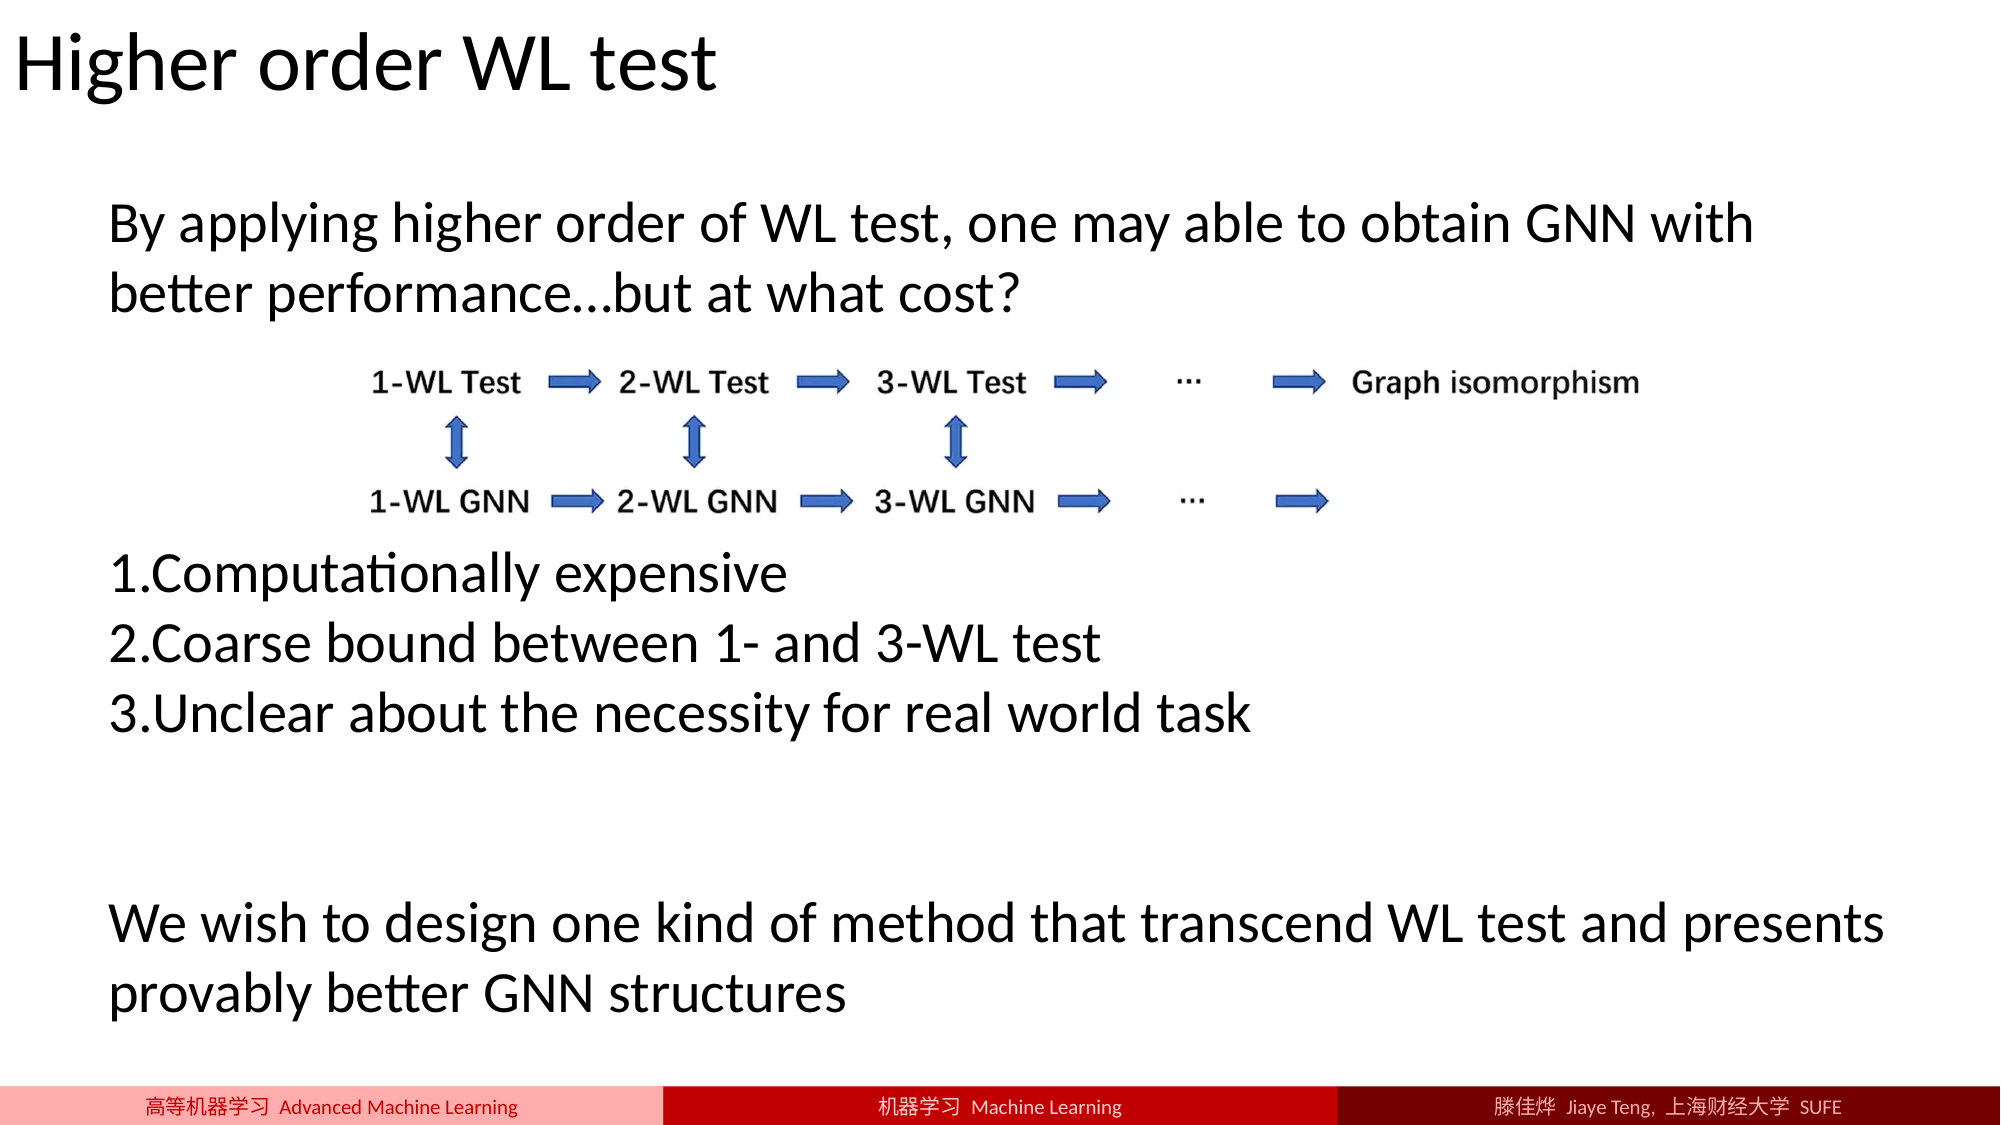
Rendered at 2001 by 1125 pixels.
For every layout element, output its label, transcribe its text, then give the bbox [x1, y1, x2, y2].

text_box By applying higher order of WL test, one may able to obtain GNN with better performance…but at what cost? 1.Computationally expensive 2.Coarse bound between 1- and 3-WL test 3.Unclear about the necessity for real world task We wish to design one kind of method that transcend WL test and presents provably better GNN structures [93, 176, 1902, 1032]
text_box 机器学习 Machine Learning [668, 1086, 1332, 1125]
picture [340, 350, 1660, 535]
text_box 高等机器学习 Advanced Machine Learning [0, 1086, 664, 1125]
text_box Higher order WL test [0, 0, 1809, 115]
text_box 滕佳烨 Jiaye Teng, 上海财经大学 SUFE [1336, 1086, 2000, 1125]
text_box [664, 1085, 1338, 1125]
